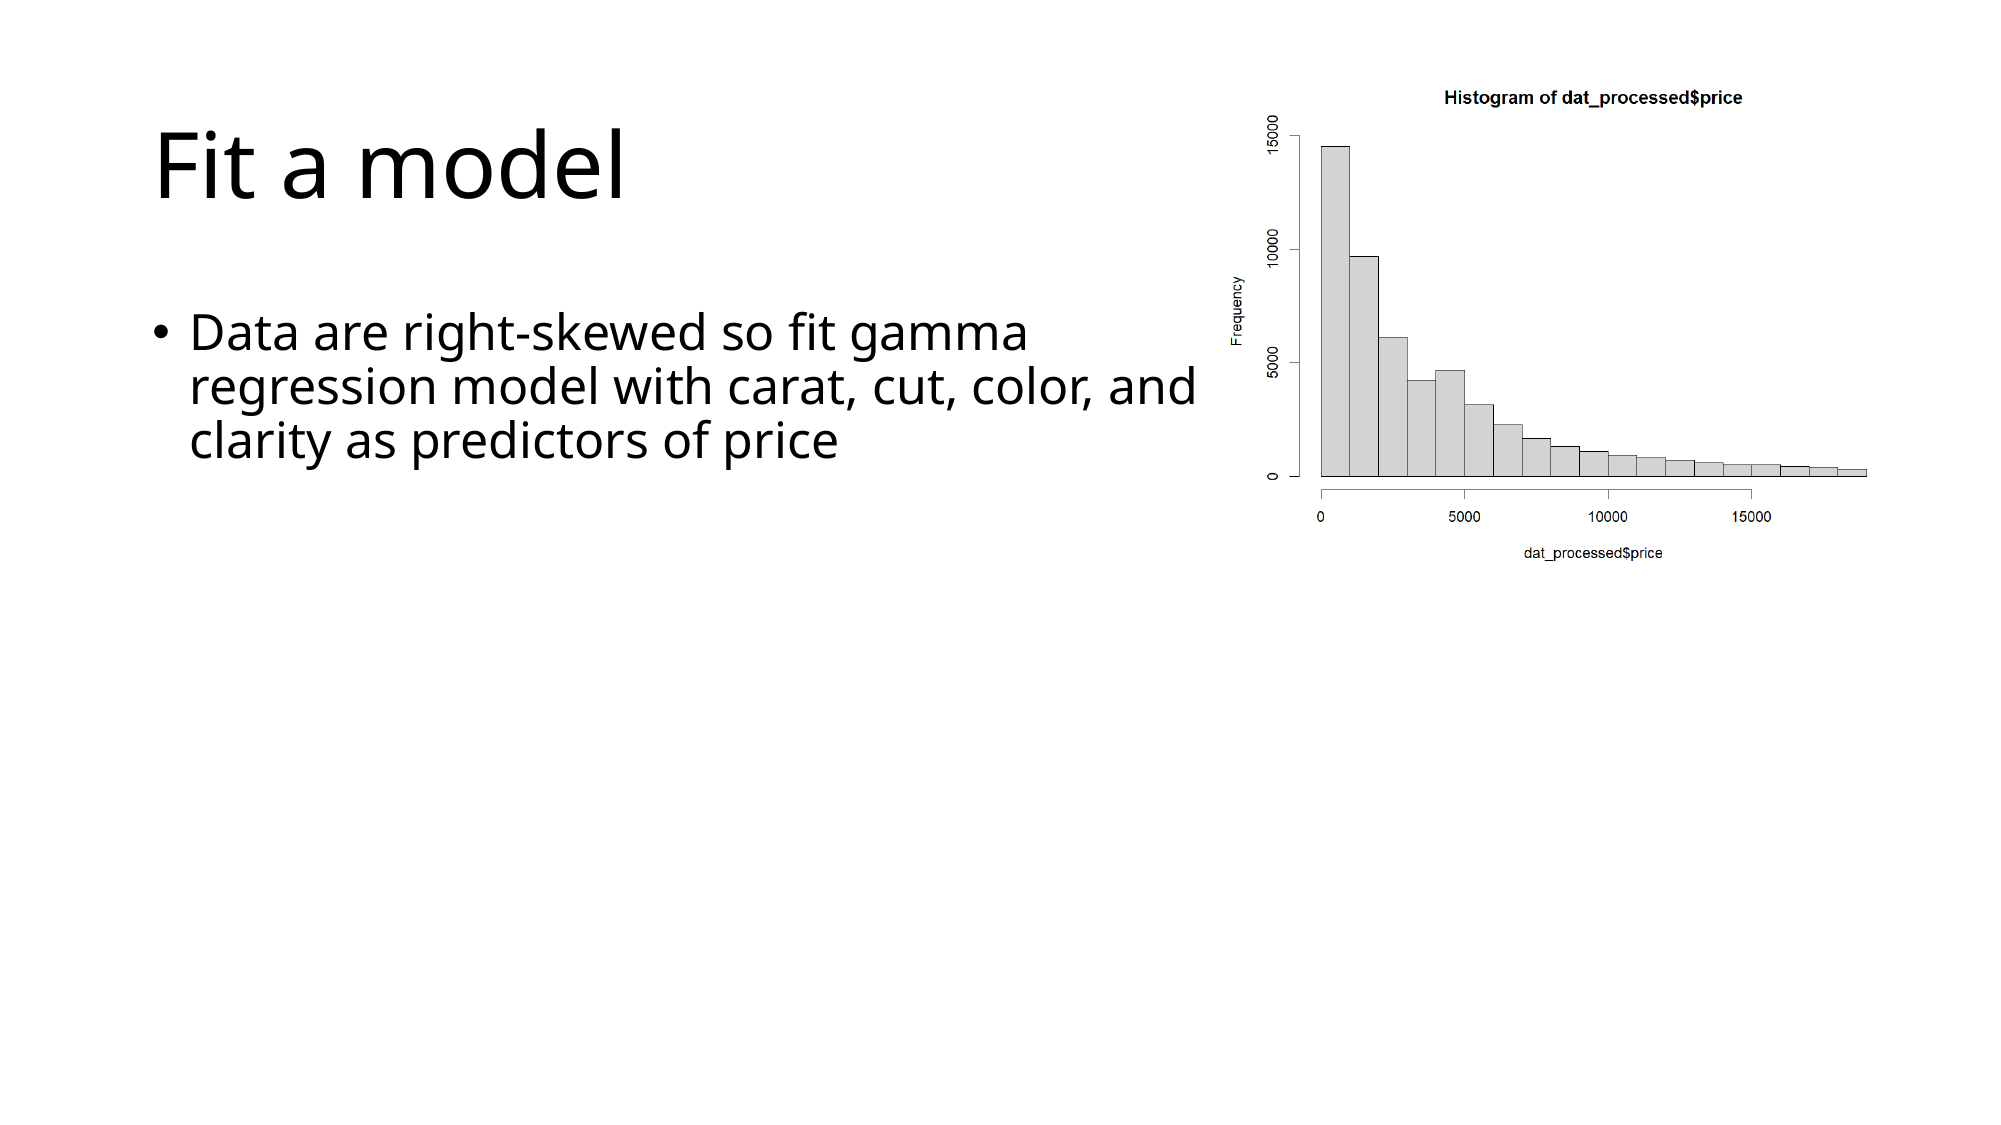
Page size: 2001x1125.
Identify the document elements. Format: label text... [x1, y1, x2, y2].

list Data are right-skewed so fit gamma regression model with carat, cut, color, and clarity as predictors of price [137, 299, 1249, 1014]
picture [1225, 59, 1927, 581]
title Fit a model [137, 59, 1225, 278]
